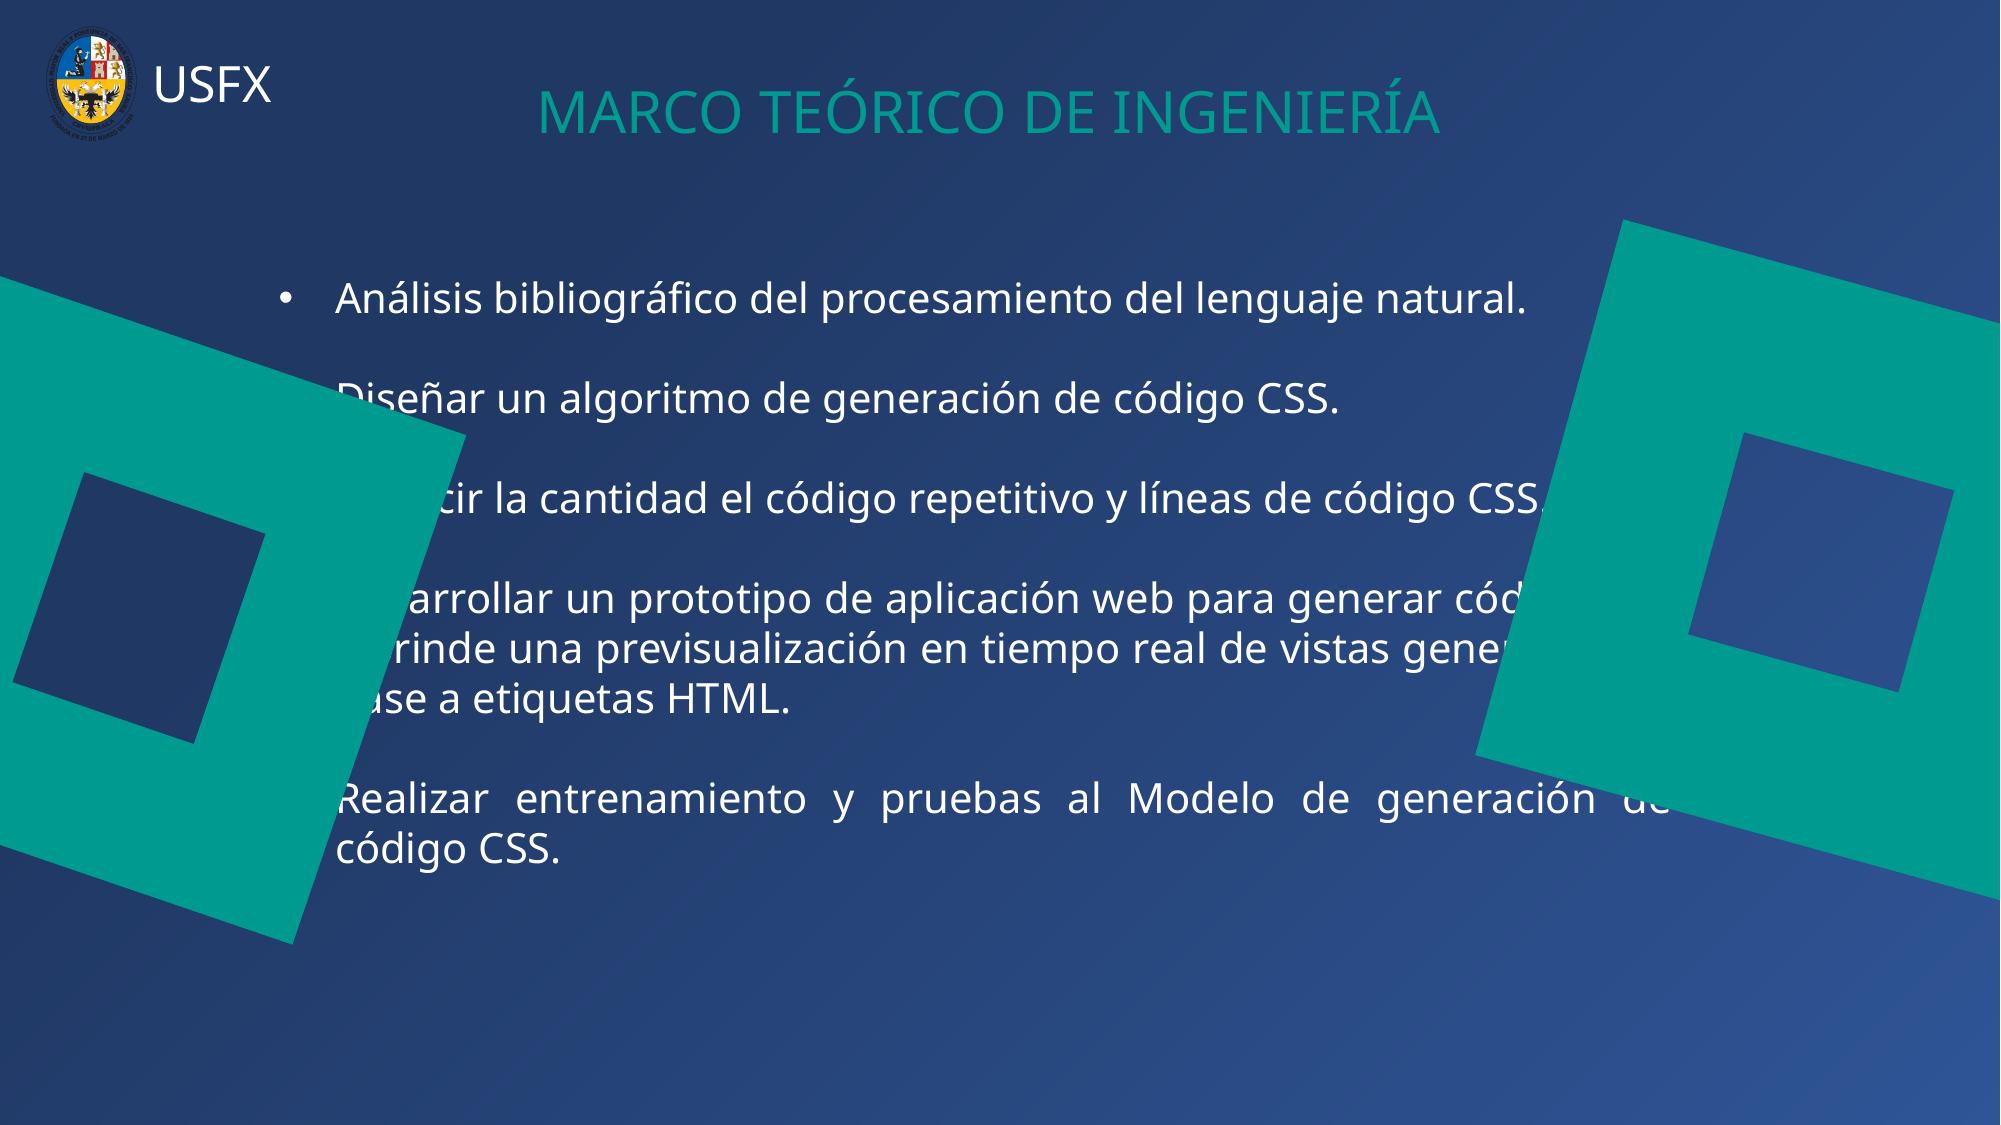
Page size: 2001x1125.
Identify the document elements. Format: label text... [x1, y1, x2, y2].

text_box [1473, 218, 2000, 902]
text_box Análisis bibliográfico del procesamiento del lenguaje natural. Diseñar un algoritmo de generación de código CSS. Reducir la cantidad el código repetitivo y líneas de código CSS. Desarrollar un prototipo de aplicación web para generar código CSS y brinde una previsualización en tiempo real de vistas generadas en base a etiquetas HTML. Realizar entrenamiento y pruebas al Modelo de generación de código CSS. [263, 214, 1687, 880]
text_box [0, 275, 468, 946]
text_box MARCO TEÓRICO DE INGENIERÍA [521, 68, 1457, 153]
picture [45, 23, 139, 143]
text_box USFX [139, 44, 287, 120]
